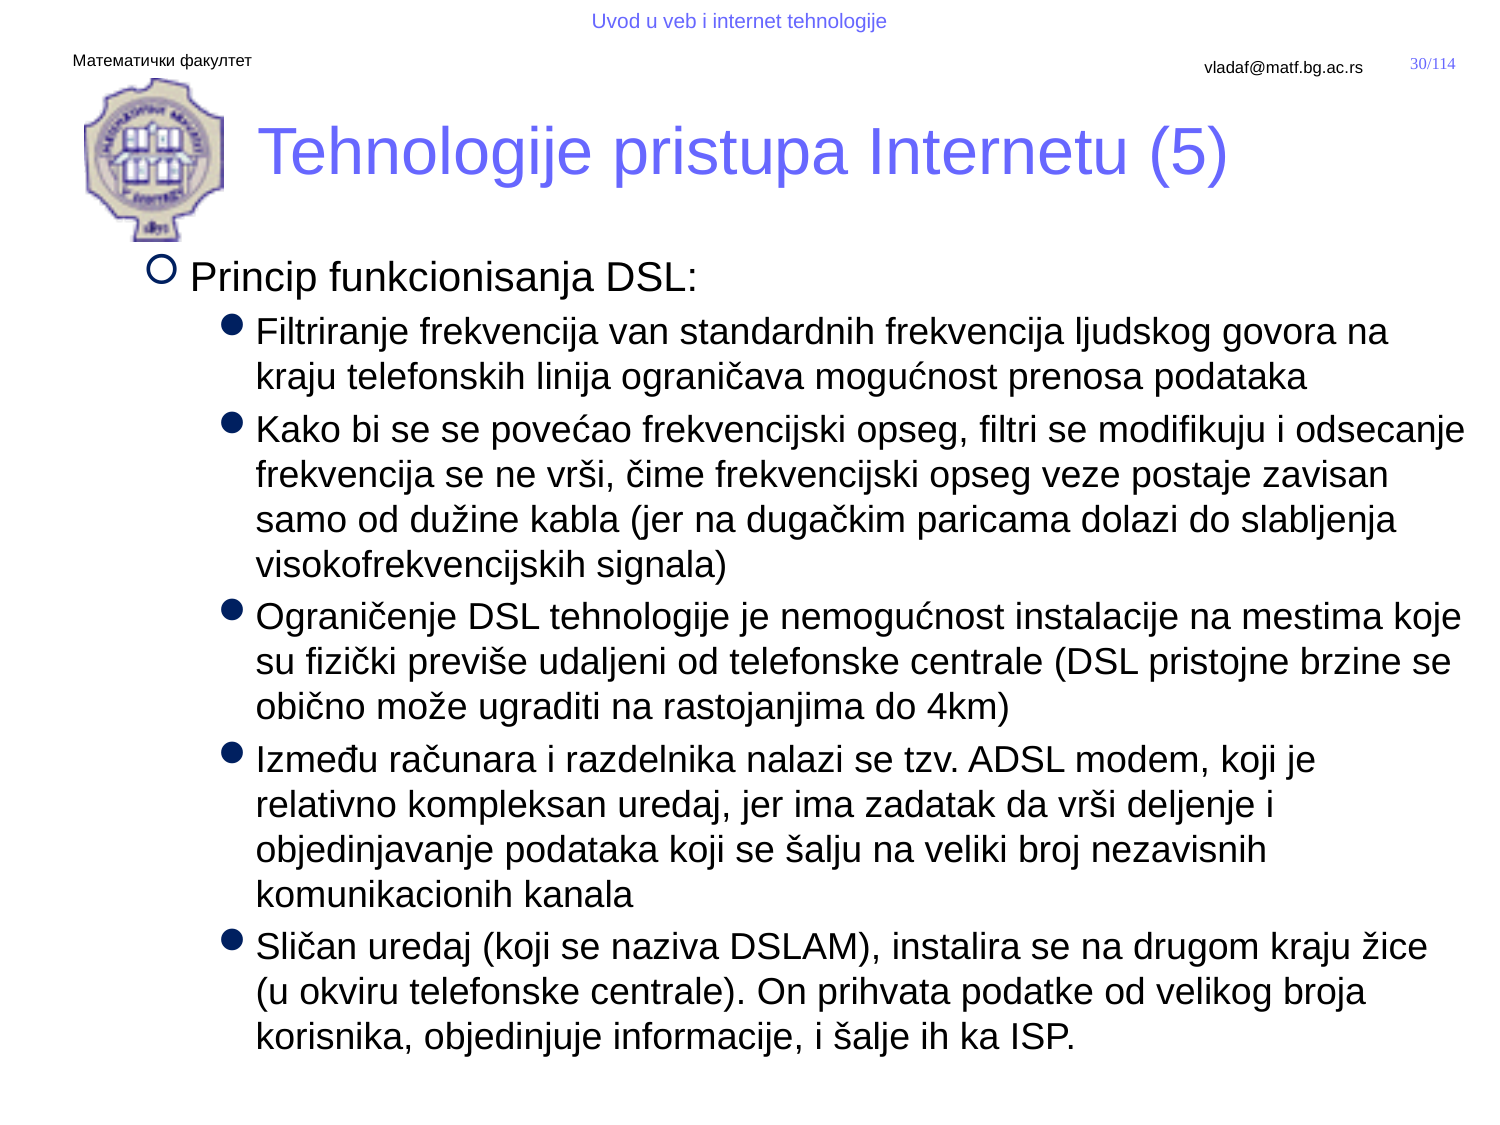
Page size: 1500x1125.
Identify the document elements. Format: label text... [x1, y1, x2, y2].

title Tehnologije pristupa Internetu (5) [242, 54, 1388, 242]
picture [84, 78, 224, 242]
list Princip funkcionisanja DSL: Filtriranje frekvencija van standardnih frekvencija ljudskog govora na kraju telefonskih linija ograničava mogućnost prenosa podataka Kako bi se se povećao frekvencijski opseg, filtri se modifikuju i odsecanje frekvencija se ne vrši, čime frekvencijski opseg veze postaje zavisan samo od dužine kabla (jer na dugačkim paricama dolazi do slabljenja visokofrekvencijskih signala) Ograničenje DSL tehnologije je nemogućnost instalacije na mestima koje su fizički previše udaljeni od telefonske centrale (DSL pristojne brzine se obično može ugraditi na rastojanjima do 4km) Između računara i razdelnika nalazi se tzv. ADSL modem, koji je relativno kompleksan uredaj, jer ima zadatak da vrši deljenje i objedinjavanje podataka koji se šalju na veliki broj nezavisnih komunikacionih kanala Sličan uredaj (koji se naziva DSLAM), instalira se na drugom kraju žice (u okviru telefonske centrale). On prihvata podatke od velikog broja korisnika, objedinjuje informacije, i šalje ih ka ISP. [53, 242, 1483, 598]
